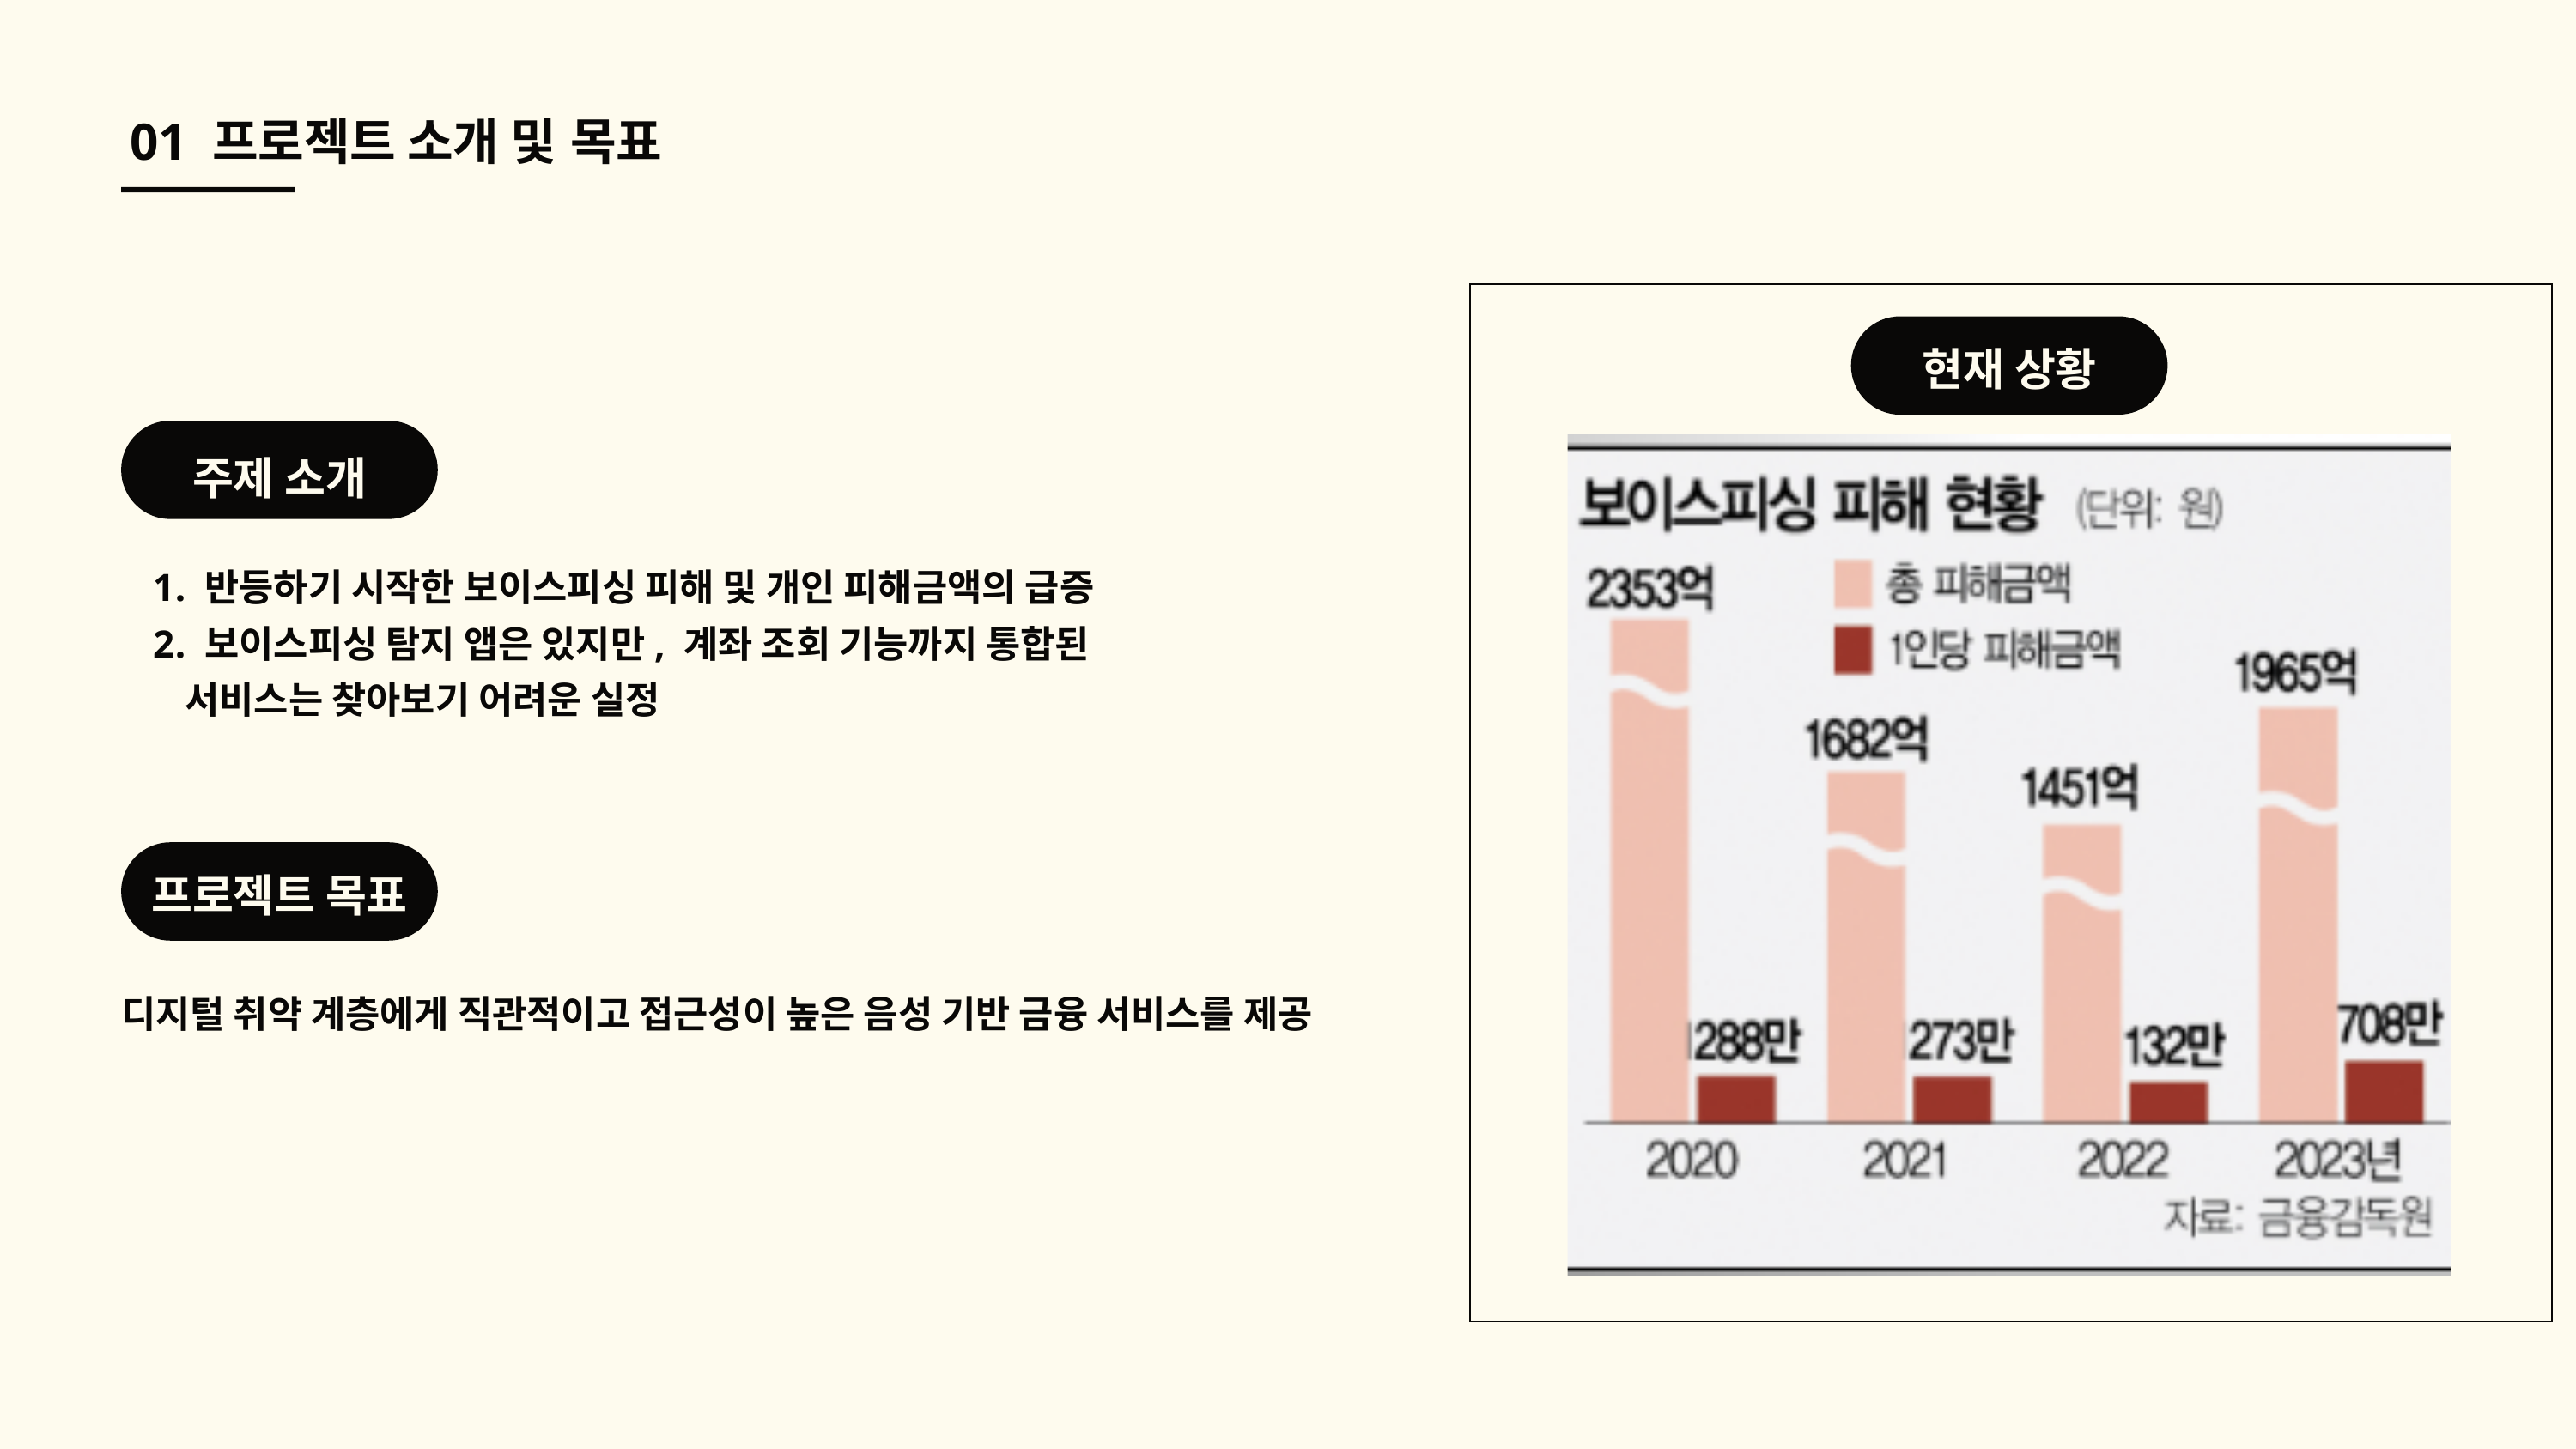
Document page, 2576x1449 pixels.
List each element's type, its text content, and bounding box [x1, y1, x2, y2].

text_box 디지털 취약 계층에게 직관적이고 접근성이 높은 음성 기반 금융 서비스를 제공 [121, 979, 1460, 1092]
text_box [1469, 283, 2553, 1322]
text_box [120, 420, 439, 519]
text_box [120, 841, 439, 941]
text_box 반등하기 시작한 보이스피싱 피해 및 개인 피해금액의 급증 보이스피싱 탐지 앱은 있지만, 계좌 조회 기능까지 통합된 서비스는 찾아보기 어려운 실정 [121, 552, 1170, 779]
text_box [1850, 316, 2168, 415]
text_box 01 프로젝트 소개 및 목표 [130, 107, 720, 171]
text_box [1567, 434, 2451, 1276]
